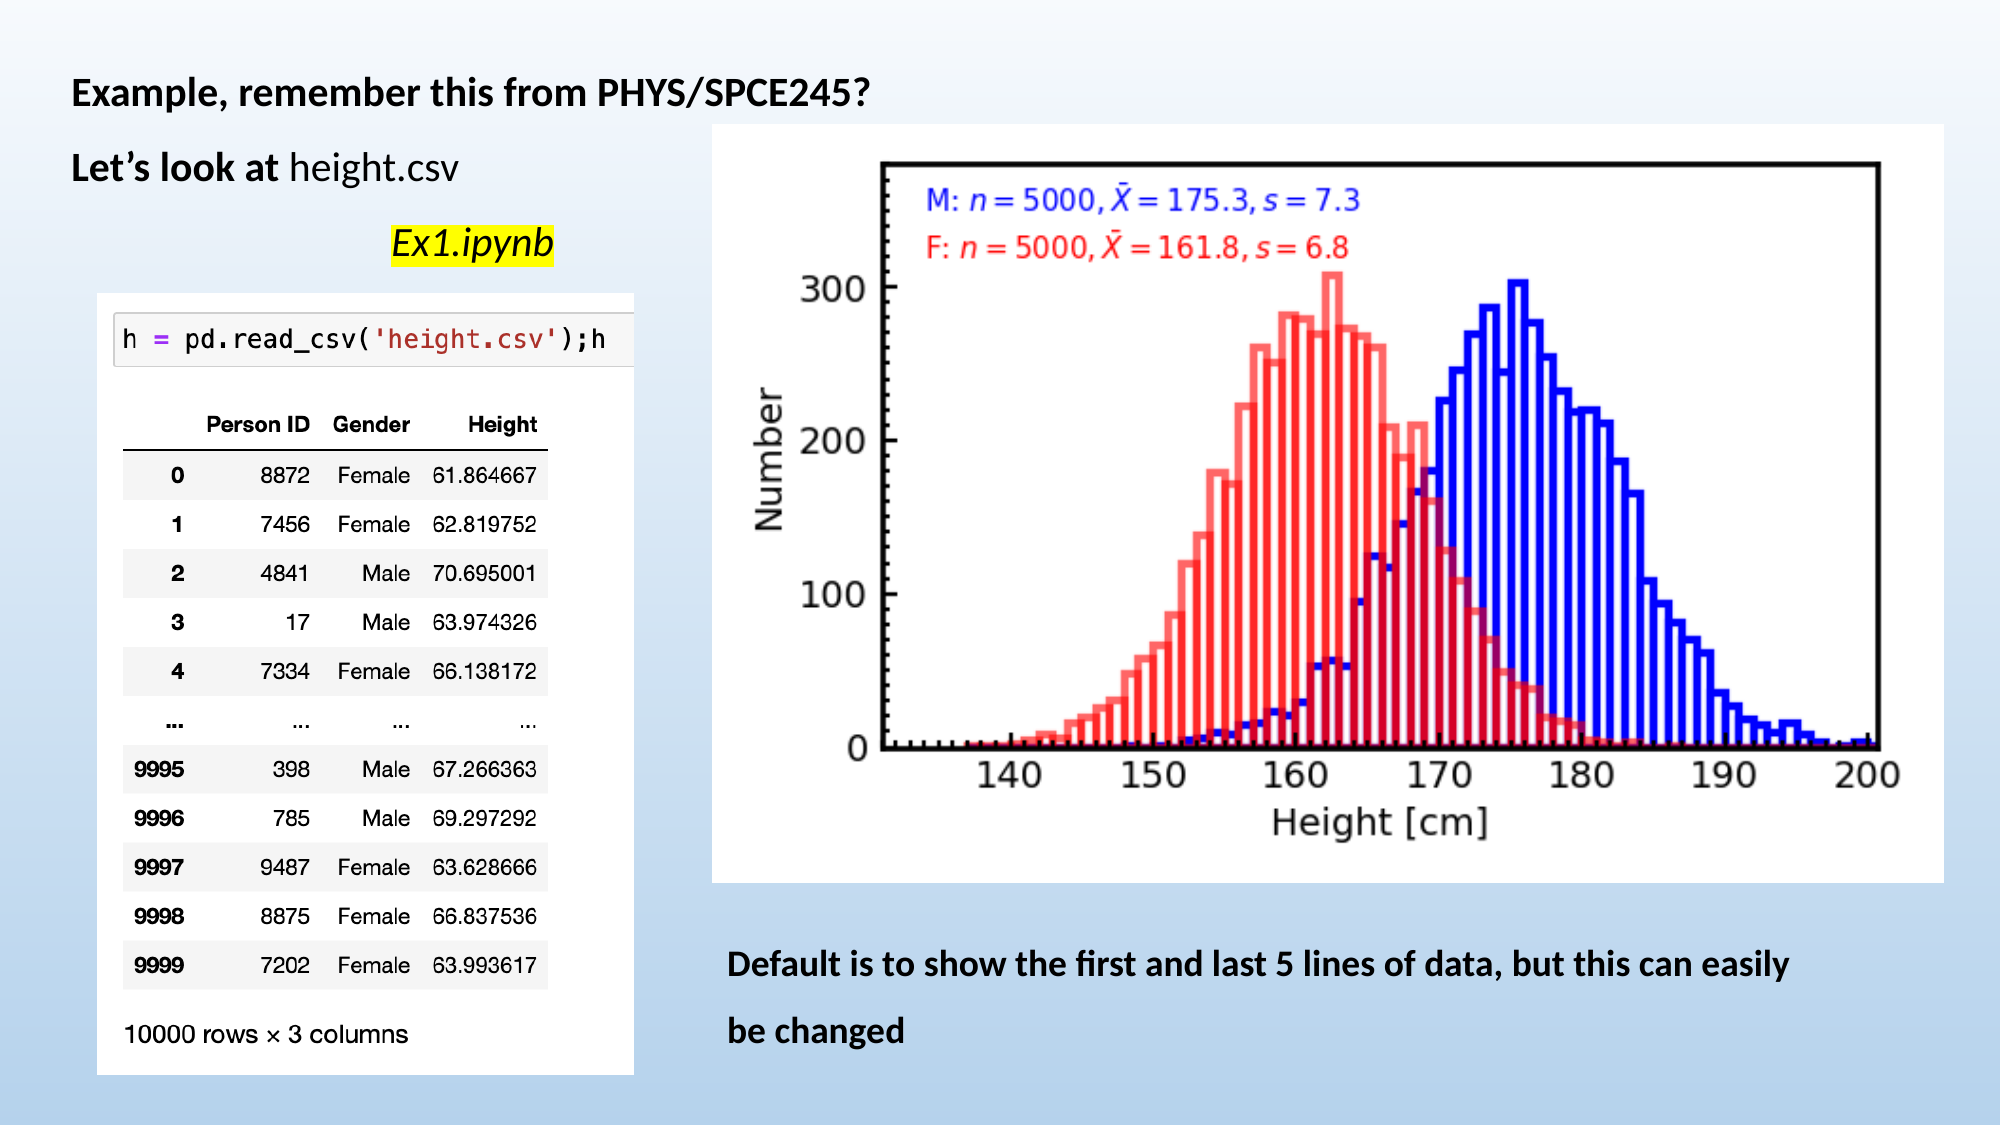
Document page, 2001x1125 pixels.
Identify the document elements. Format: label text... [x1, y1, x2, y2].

picture [712, 124, 1944, 883]
picture [97, 293, 634, 1076]
text_box Example, remember this from PHYS/SPCE245? Let’s look at height.csv Ex1.ipynb [56, 32, 890, 273]
text_box Default is to show the first and last 5 lines of data, but this can easily be changed [712, 908, 1819, 1059]
